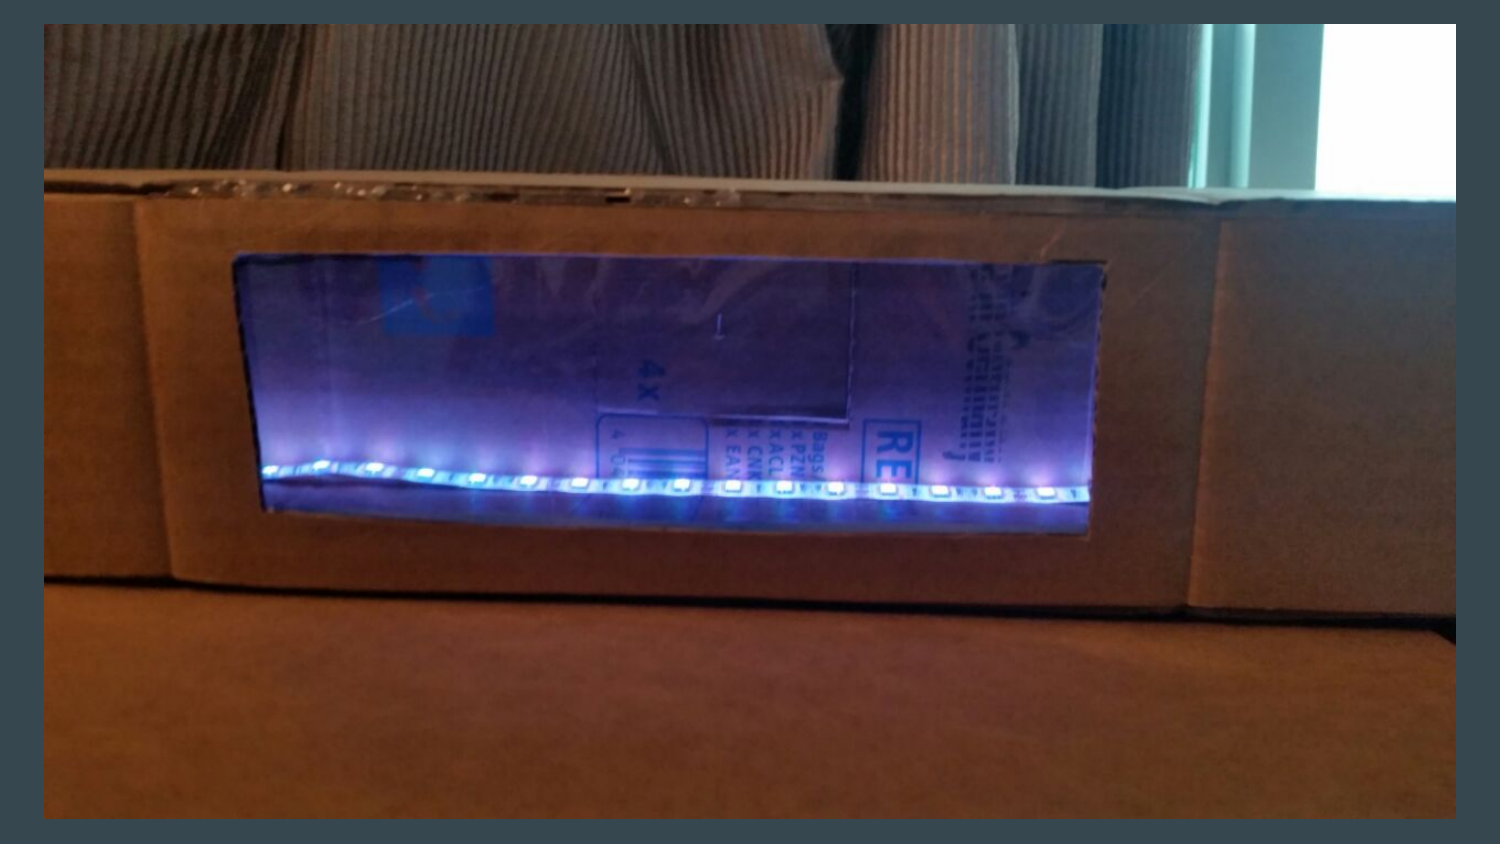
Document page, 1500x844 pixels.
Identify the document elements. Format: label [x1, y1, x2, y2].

picture [44, 24, 1456, 819]
